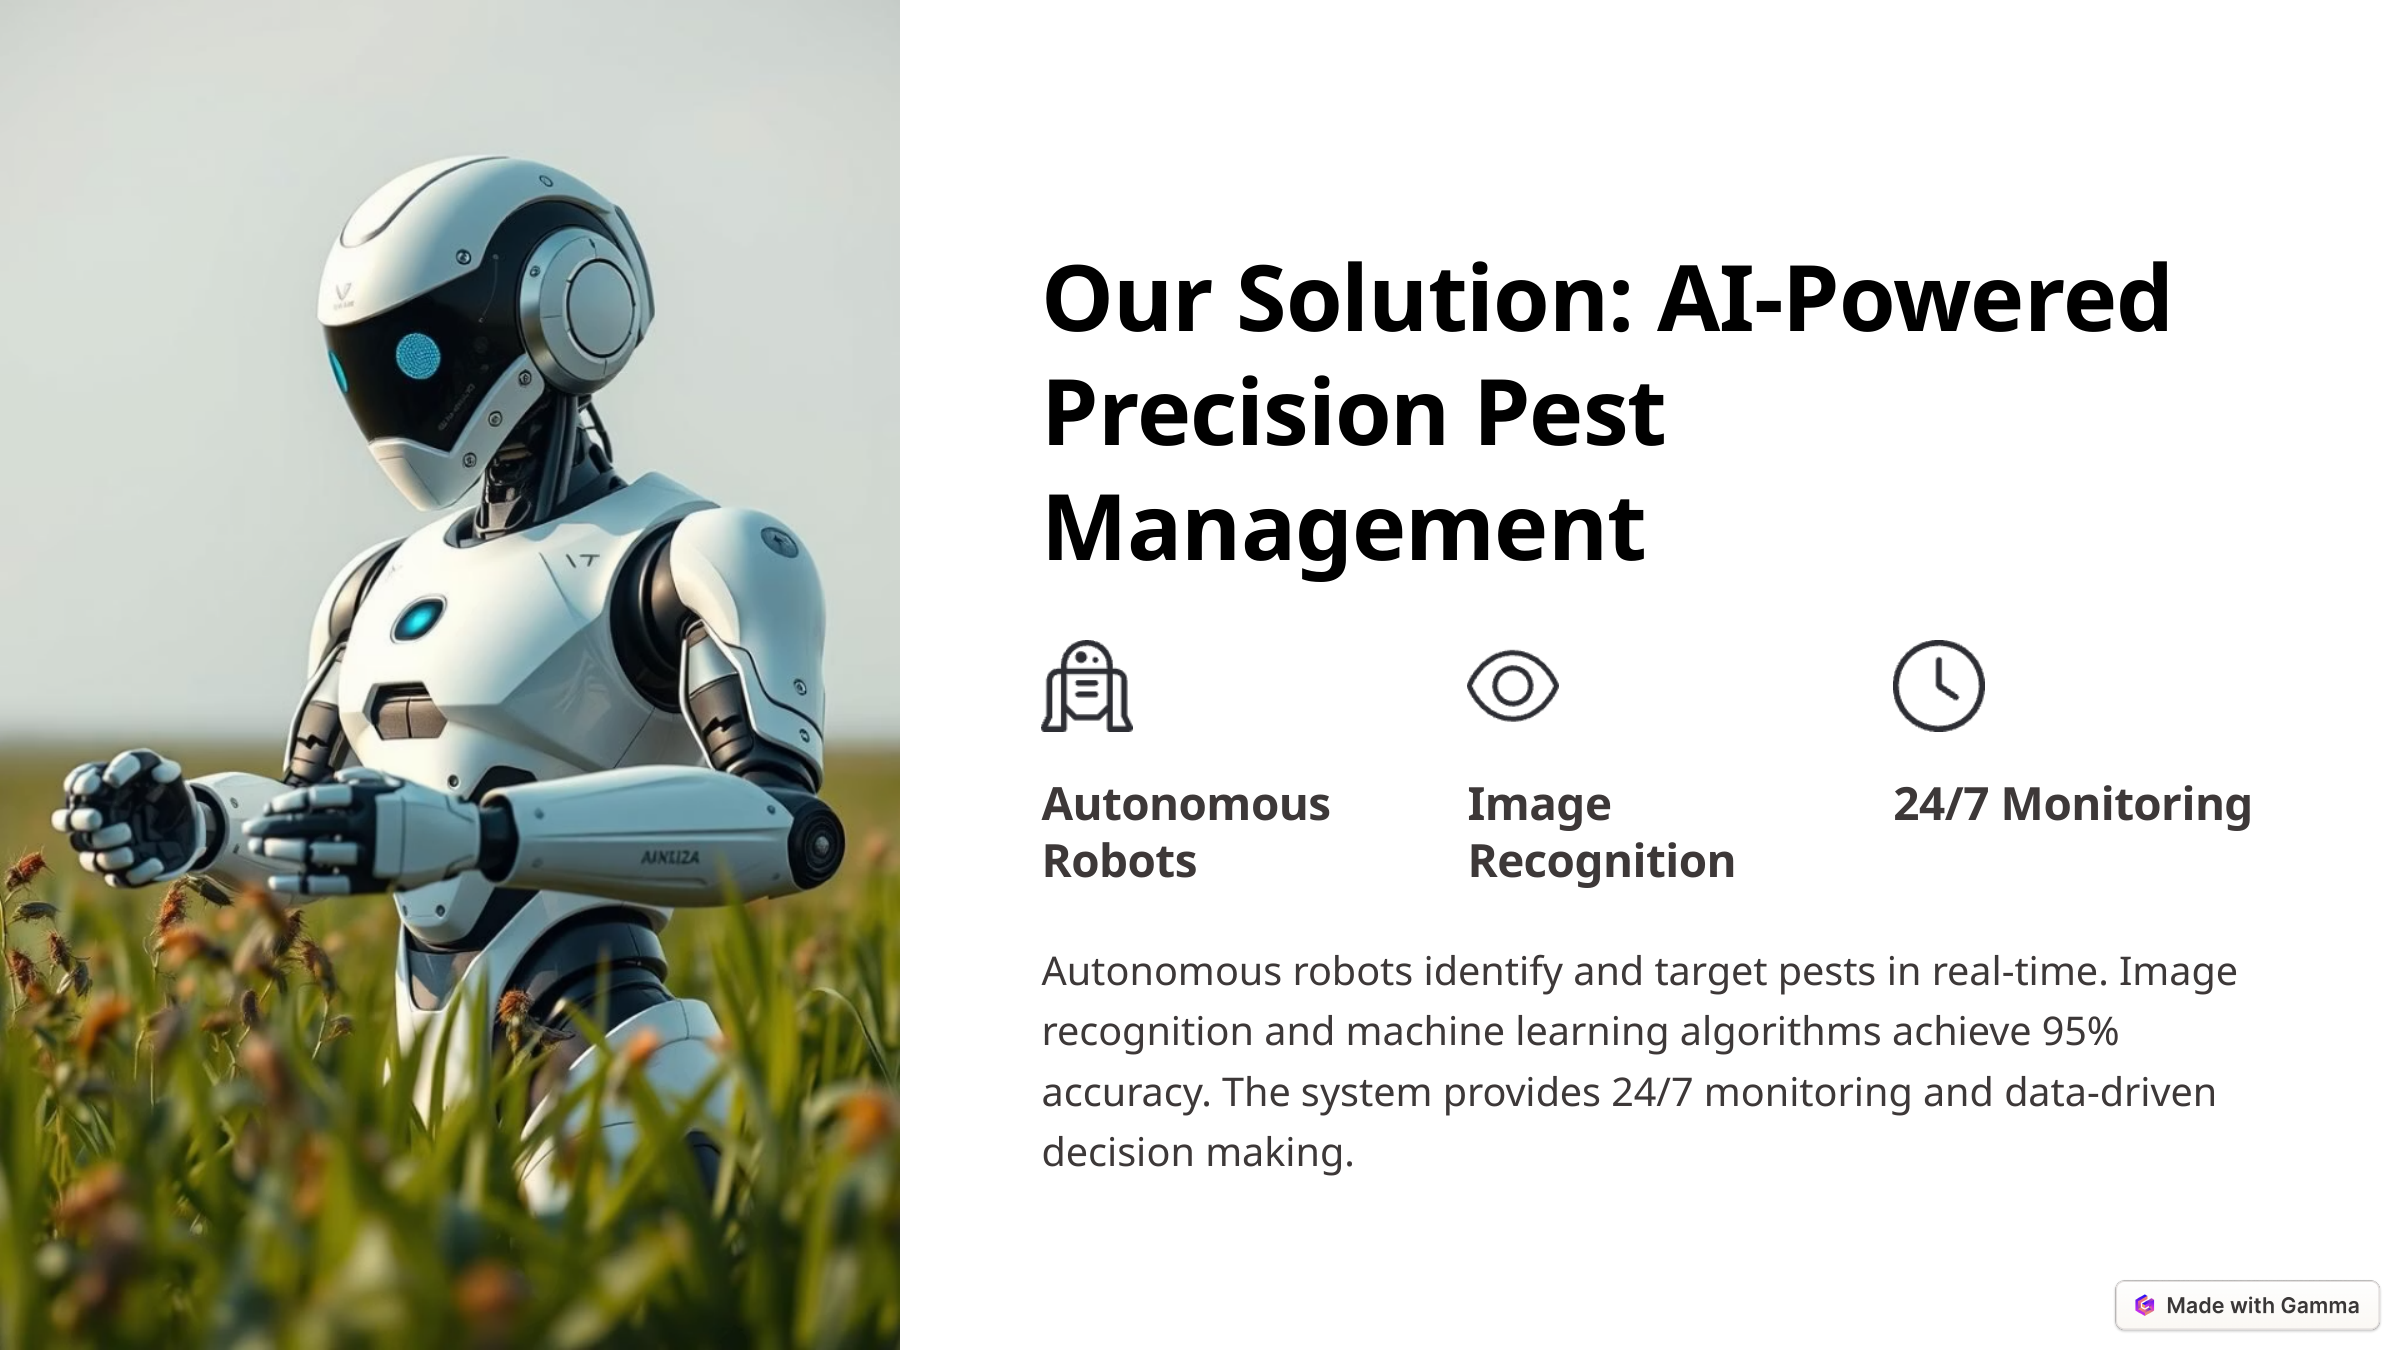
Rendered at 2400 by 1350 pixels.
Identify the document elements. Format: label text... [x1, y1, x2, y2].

text_box Autonomous Robots [1041, 772, 1407, 888]
picture [1467, 640, 1559, 732]
text_box Autonomous robots identify and target pests in real-time. Image recognition and machine learning algorithms achieve 95% accuracy. The system provides 24/7 monitoring and data-driven decision making. [1041, 933, 2259, 1116]
picture [2106, 1271, 2389, 1339]
picture [1041, 640, 1133, 732]
text_box Our Solution: AI-Powered Precision Pest Management [1041, 234, 2259, 580]
text_box 24/7 Monitoring [1893, 772, 2259, 888]
text_box Image Recognition [1467, 772, 1833, 888]
picture [0, 0, 900, 1350]
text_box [2068, 1276, 2387, 1332]
picture [1893, 640, 1985, 732]
